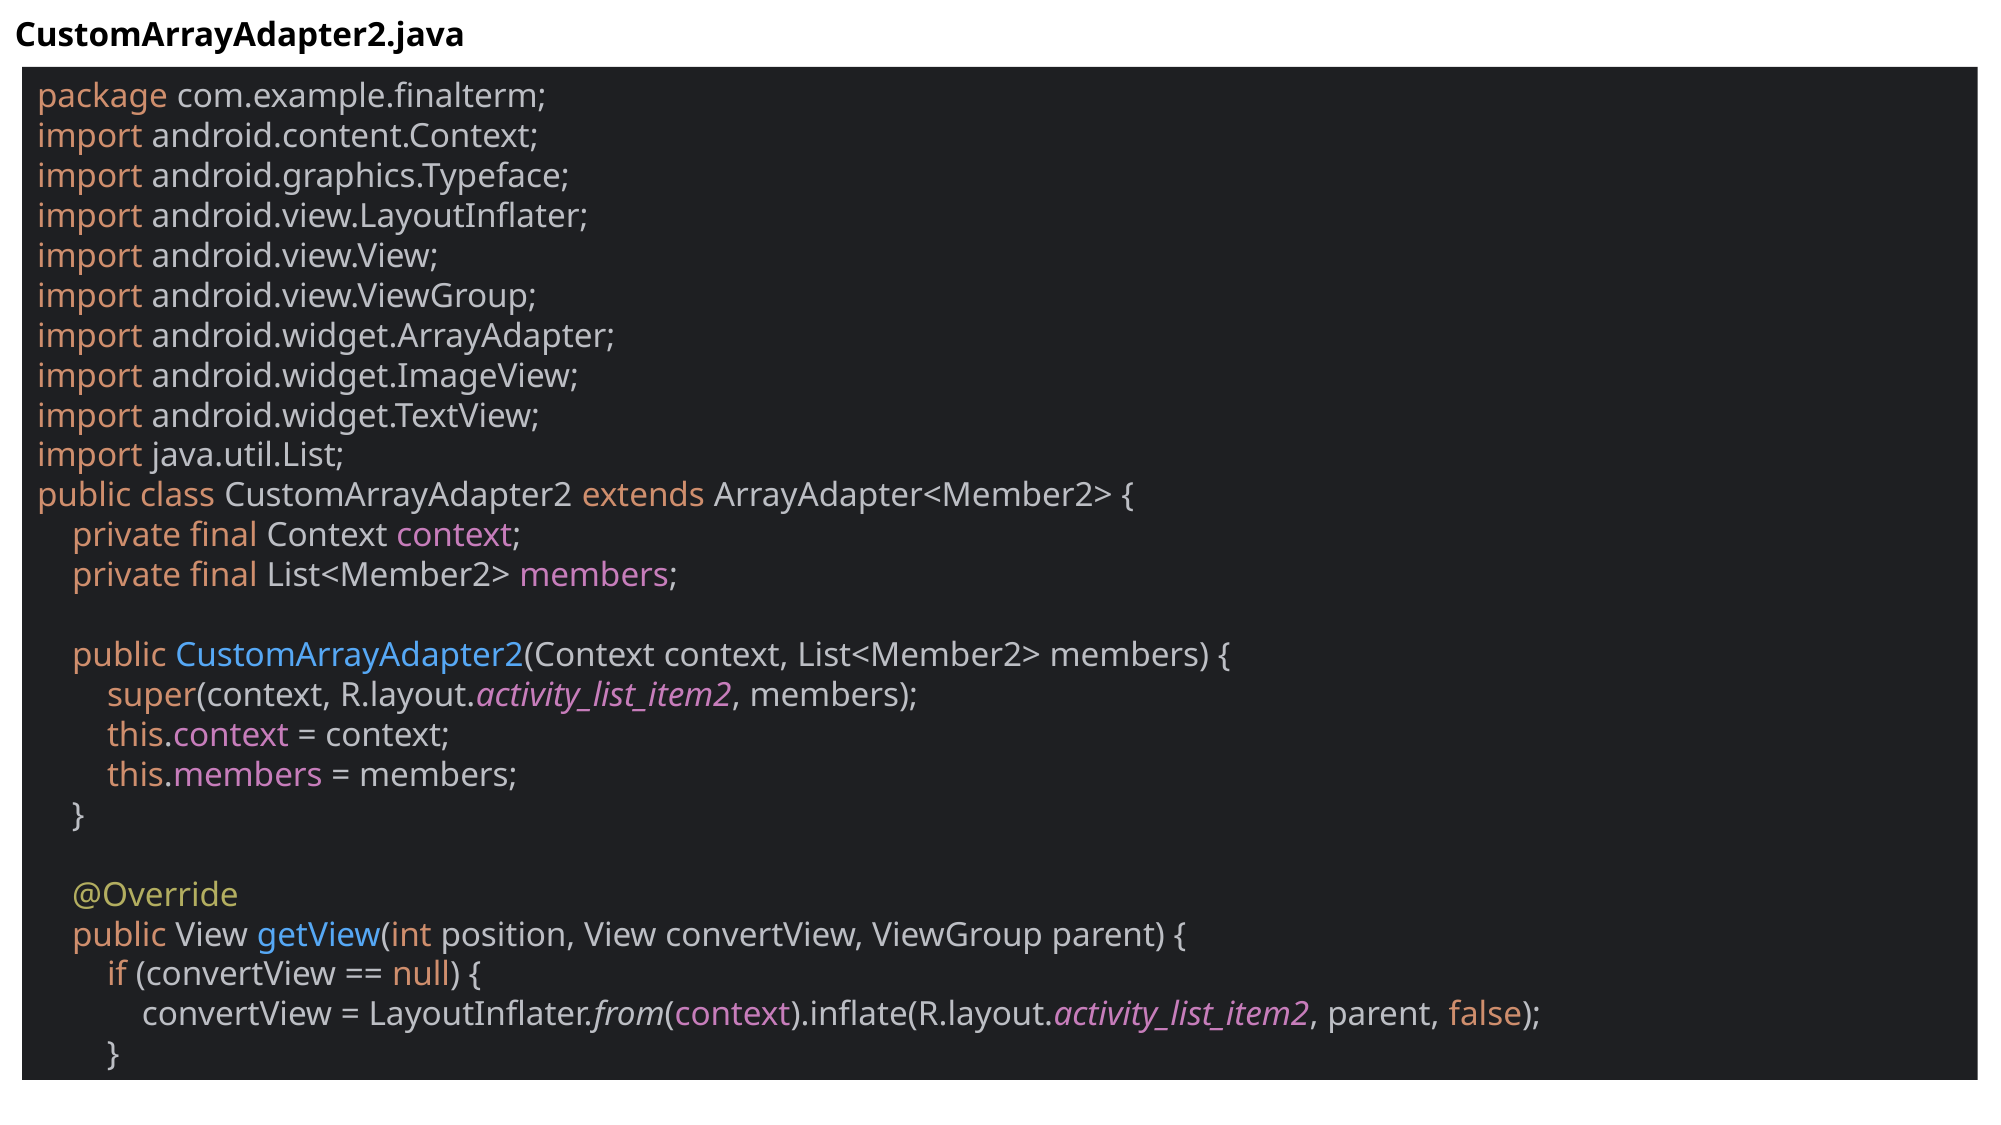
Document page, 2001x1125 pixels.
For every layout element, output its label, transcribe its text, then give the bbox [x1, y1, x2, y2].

text_box package com.example.finalterm; import android.content.Context; import android.graphics.Typeface; import android.view.LayoutInflater; import android.view.View; import android.view.ViewGroup; import android.widget.ArrayAdapter; import android.widget.ImageView; import android.widget.TextView; import java.util.List; public class CustomArrayAdapter2 extends ArrayAdapter<Member2> { private final Context context; private final List<Member2> members; public CustomArrayAdapter2(Context context, List<Member2> members) { super(context, R.layout.activity_list_item2, members); this.context = context; this.members = members; } @Override public View getView(int position, View convertView, ViewGroup parent) { if (convertView == null) { convertView = LayoutInflater.from(context).inflate(R.layout.activity_list_item2, parent, false); } [22, 66, 1978, 1080]
text_box CustomArrayAdapter2.java [0, 5, 643, 60]
